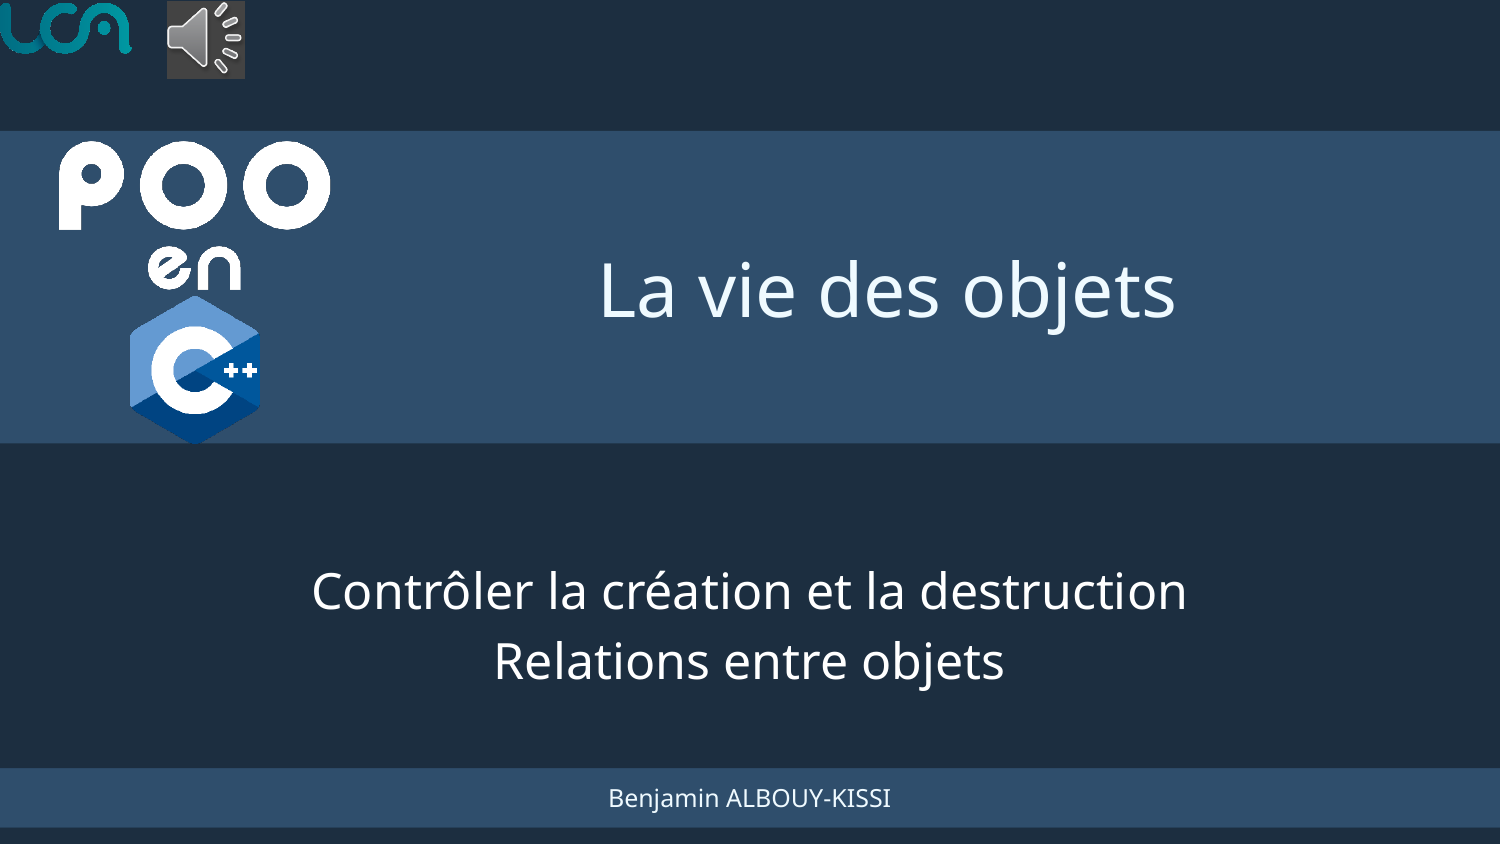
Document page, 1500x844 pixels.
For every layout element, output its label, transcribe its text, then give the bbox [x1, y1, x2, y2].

picture [0, 3, 132, 54]
subtitle Contrôler la création et la destruction Relations entre objets [206, 551, 1294, 766]
text_box [0, 766, 1500, 828]
picture [120, 296, 268, 444]
picture [49, 132, 339, 238]
text_box [0, 828, 1500, 844]
title La vie des objets [387, 131, 1388, 444]
picture [165, 0, 247, 81]
footer Benjamin ALBOUY-KISSI [512, 768, 988, 828]
picture [136, 240, 251, 294]
